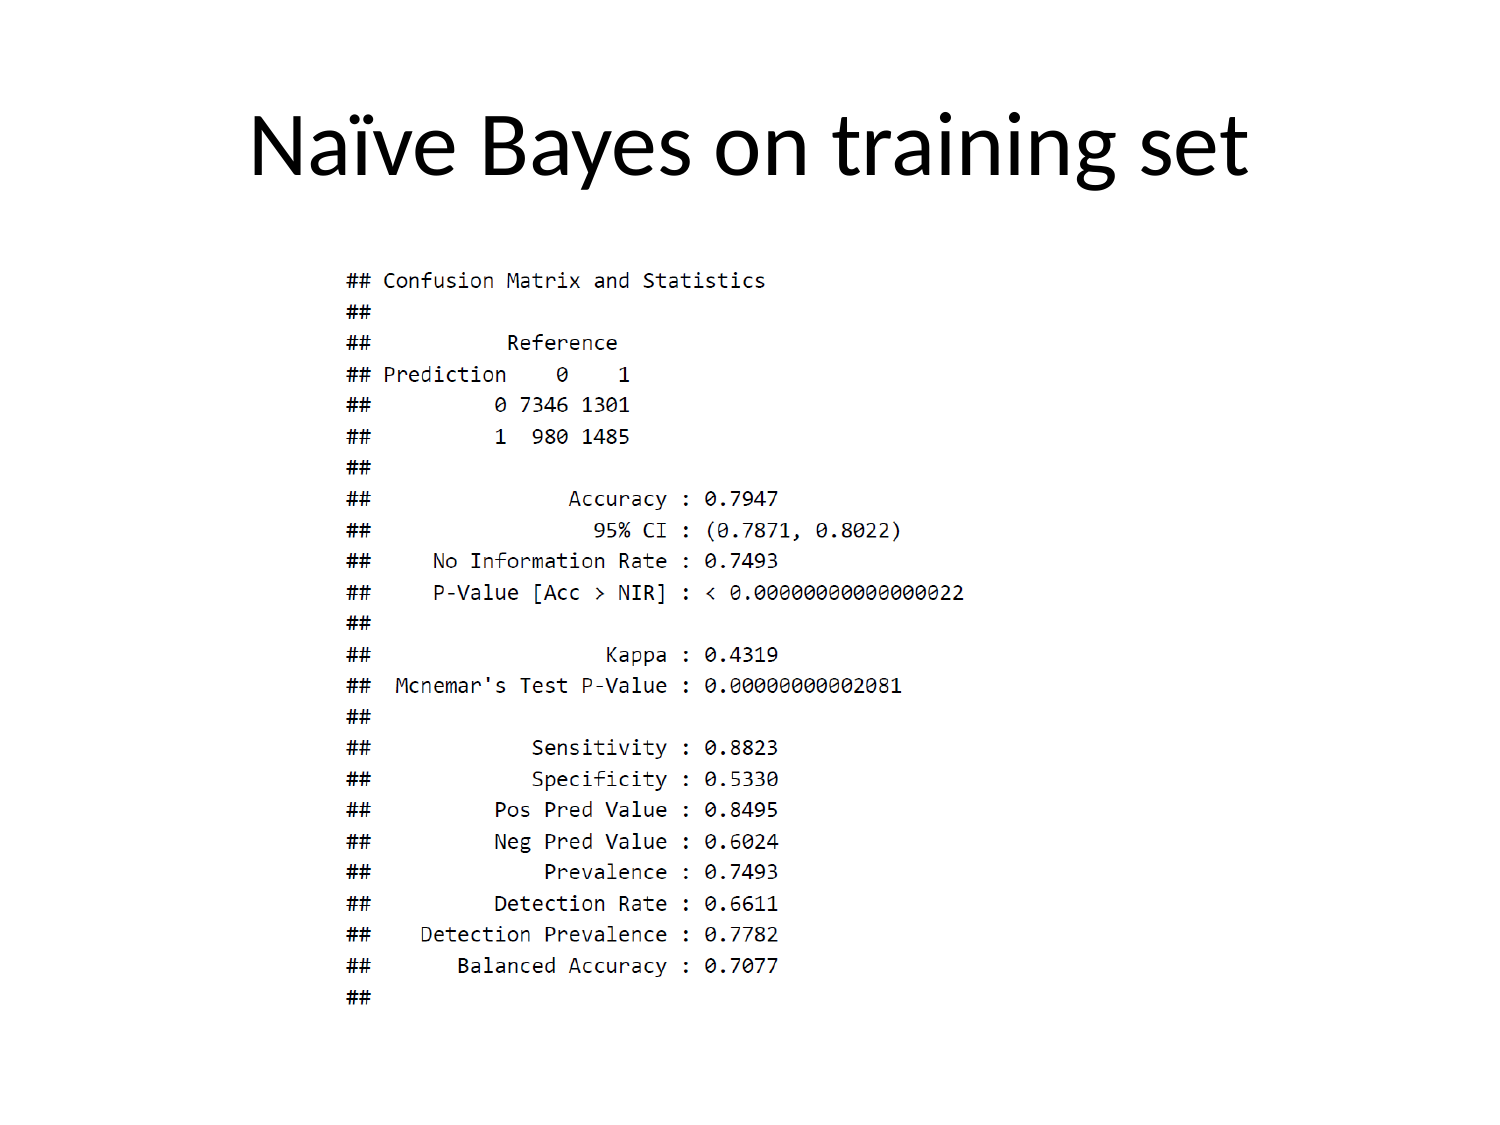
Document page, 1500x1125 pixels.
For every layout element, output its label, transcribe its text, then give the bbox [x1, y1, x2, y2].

title Naïve Bayes on training set [75, 45, 1425, 233]
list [337, 262, 1163, 1006]
